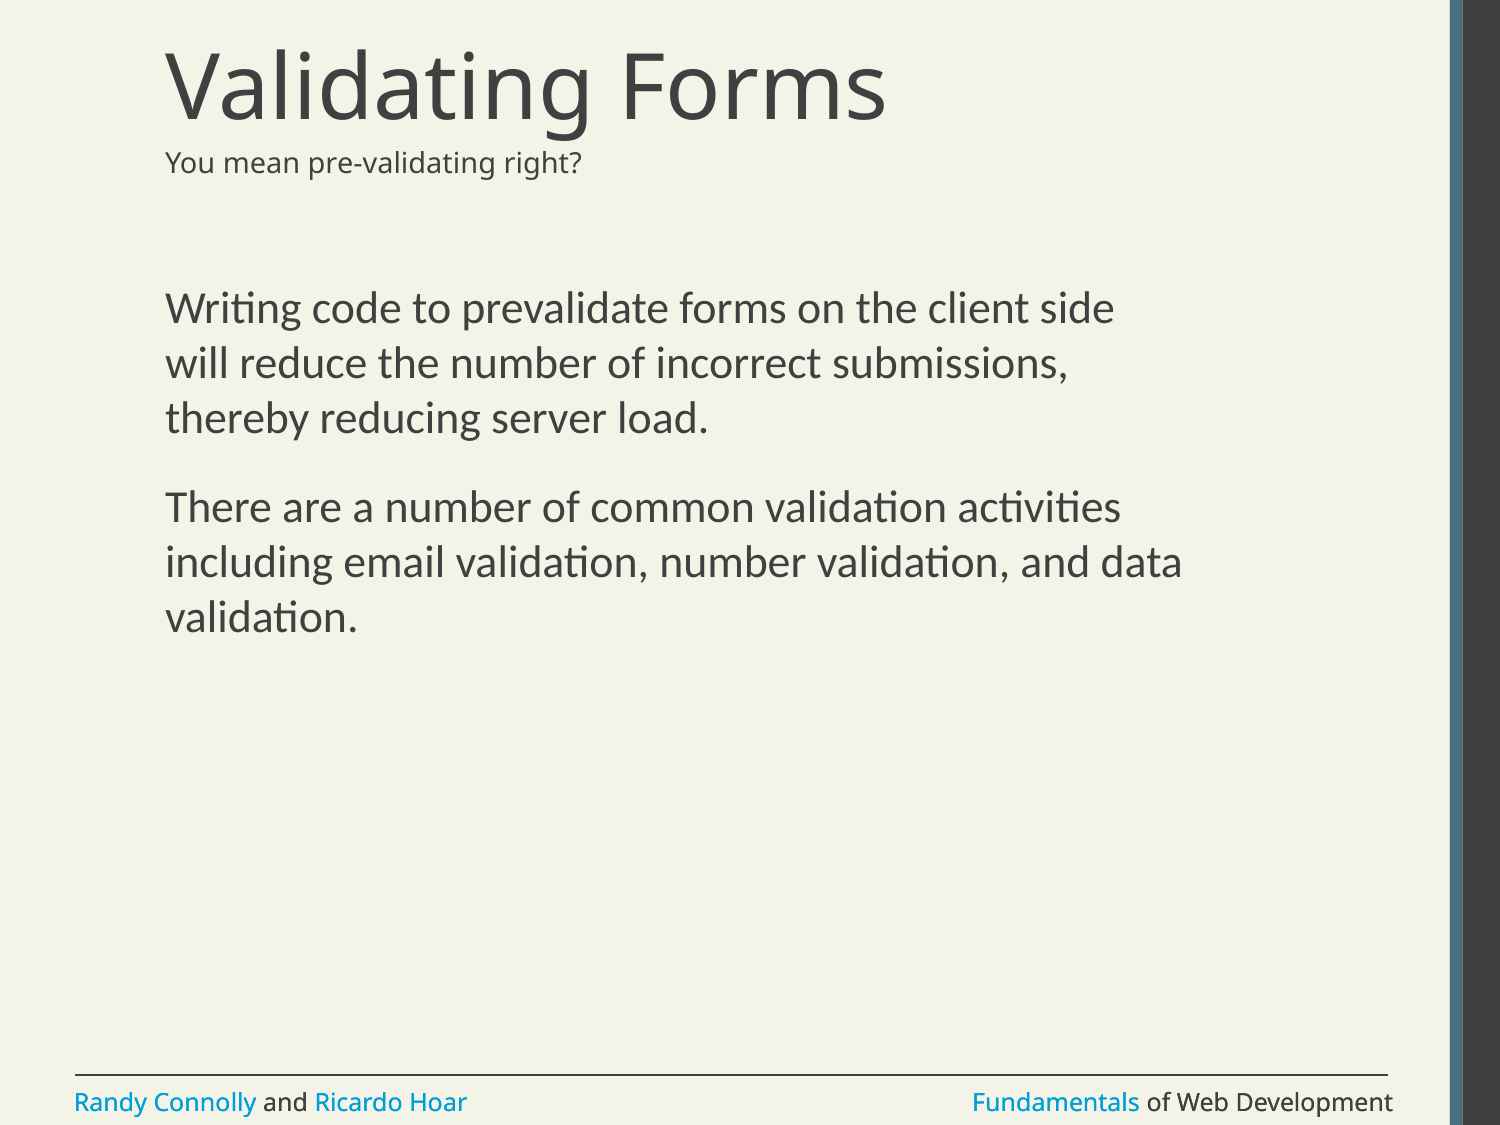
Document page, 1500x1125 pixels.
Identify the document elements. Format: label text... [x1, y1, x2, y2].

list Writing code to prevalidate forms on the client side will reduce the number of incorrect submissions, thereby reducing server load. There are a number of common validation activities including email validation, number validation, and data validation. [150, 270, 1200, 1013]
list You mean pre-validating right? [150, 137, 1200, 188]
title Validating Forms [150, 20, 1425, 188]
